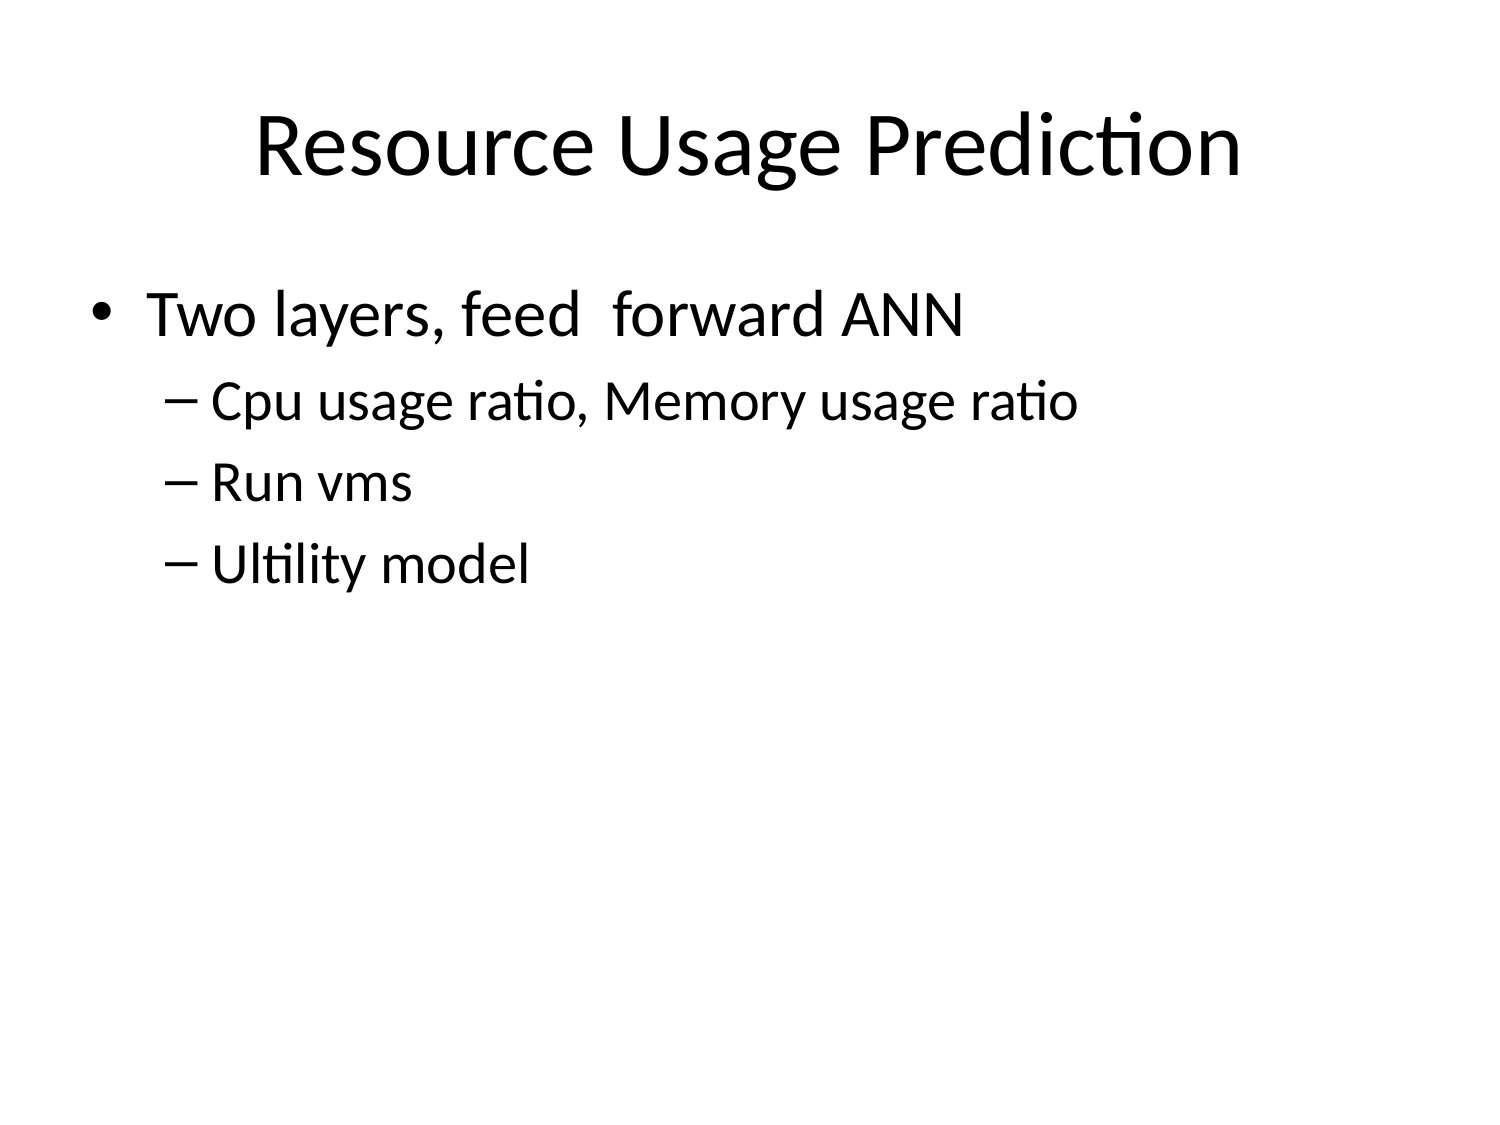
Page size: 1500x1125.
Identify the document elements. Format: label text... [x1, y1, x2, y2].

list Two layers, feed forward ANN Cpu usage ratio, Memory usage ratio Run vms Ultility model [75, 262, 1425, 1005]
title Resource Usage Prediction [75, 45, 1425, 233]
